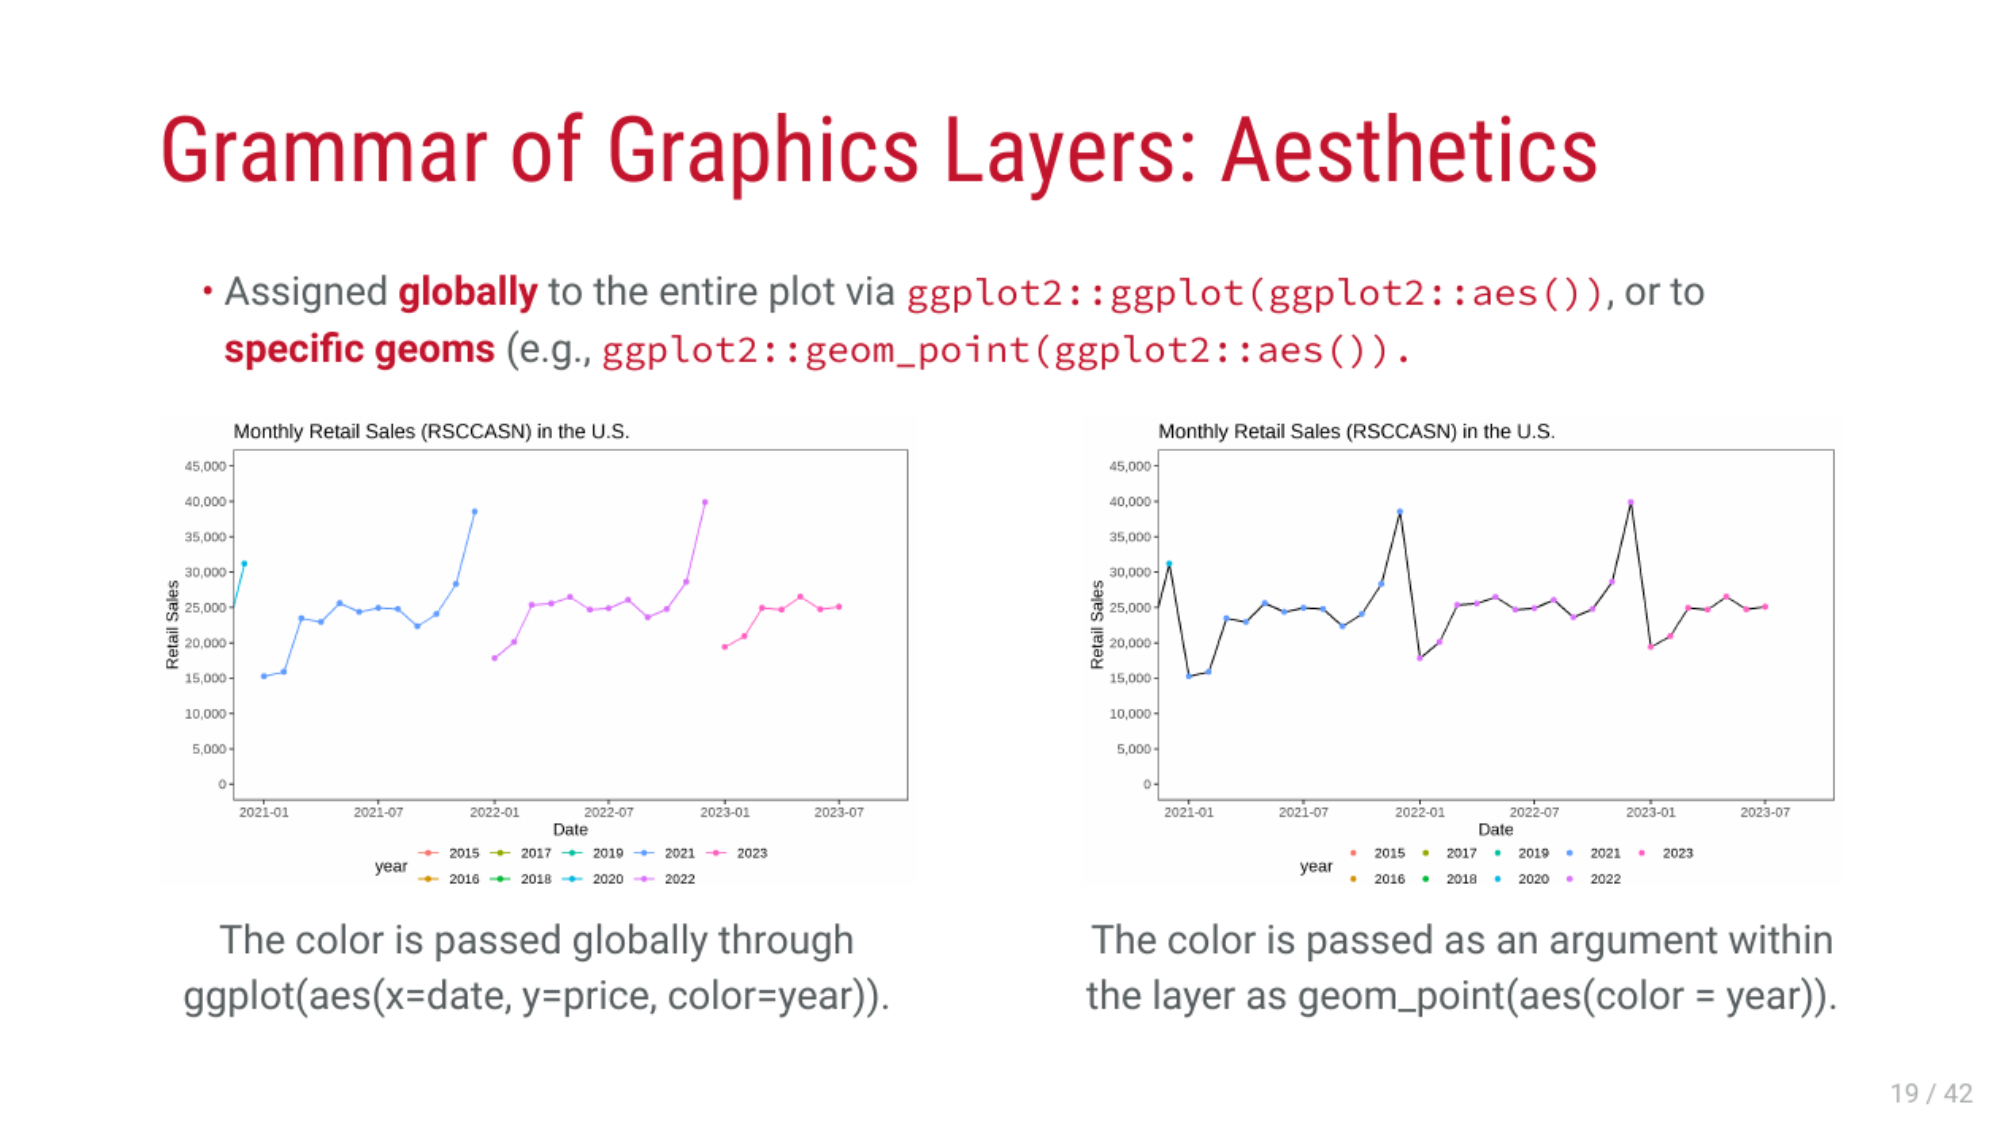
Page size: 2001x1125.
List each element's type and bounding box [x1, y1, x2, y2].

list [0, 0, 2000, 1125]
